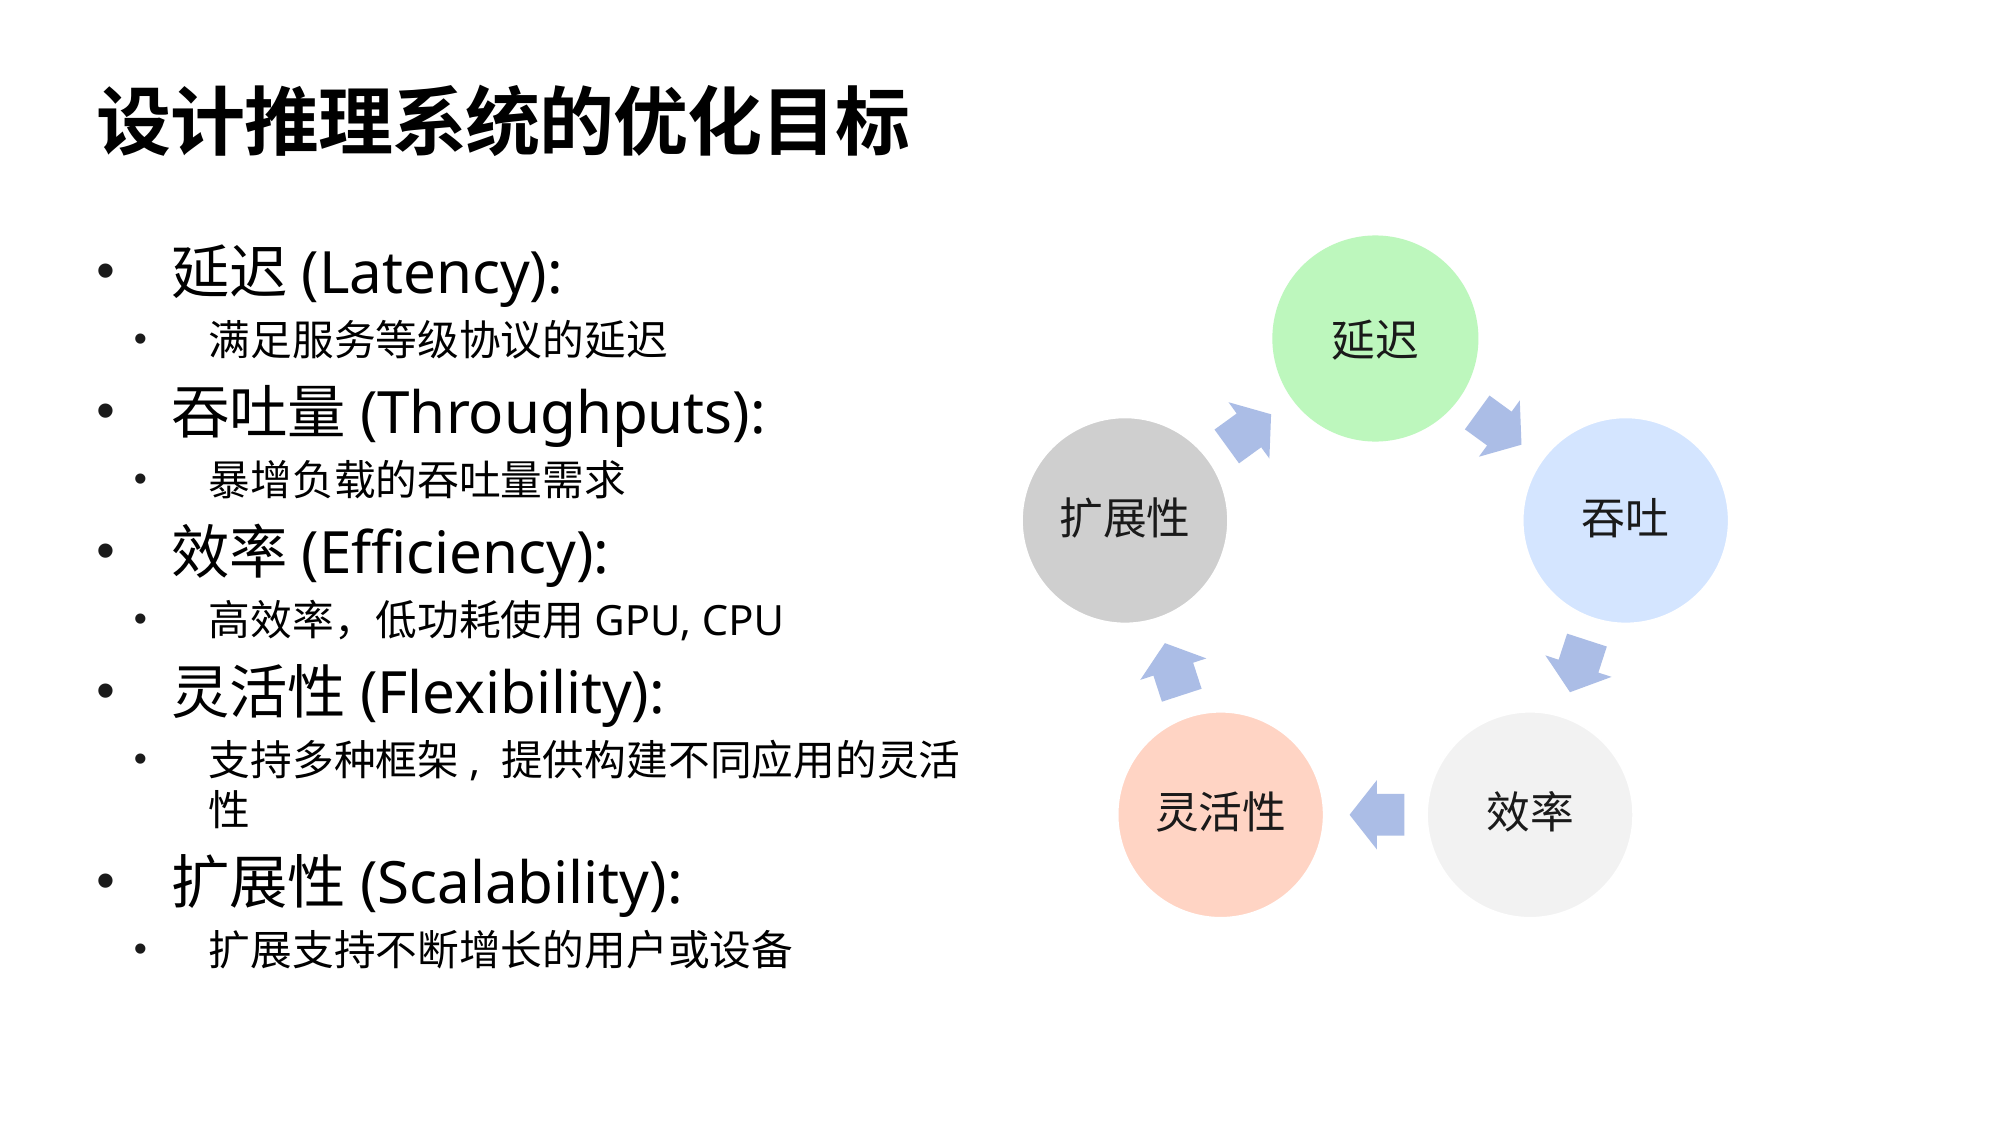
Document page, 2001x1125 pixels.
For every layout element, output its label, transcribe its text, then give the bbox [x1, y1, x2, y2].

title 设计推理系统的优化目标 [96, 75, 1904, 257]
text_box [881, 234, 1870, 919]
list 延迟(Latency): 满足服务等级协议的延迟 吞吐量(Throughputs): 暴增负载的吞吐量需求 效率(Efficiency): 高效率，低功耗使用GPU, CPU 灵活性(Flexibility): 支持多种框架, 提供构建不同应用的灵活性 扩展性(Scalability): 扩展支持不断增长的用户或设备 [96, 235, 987, 1118]
